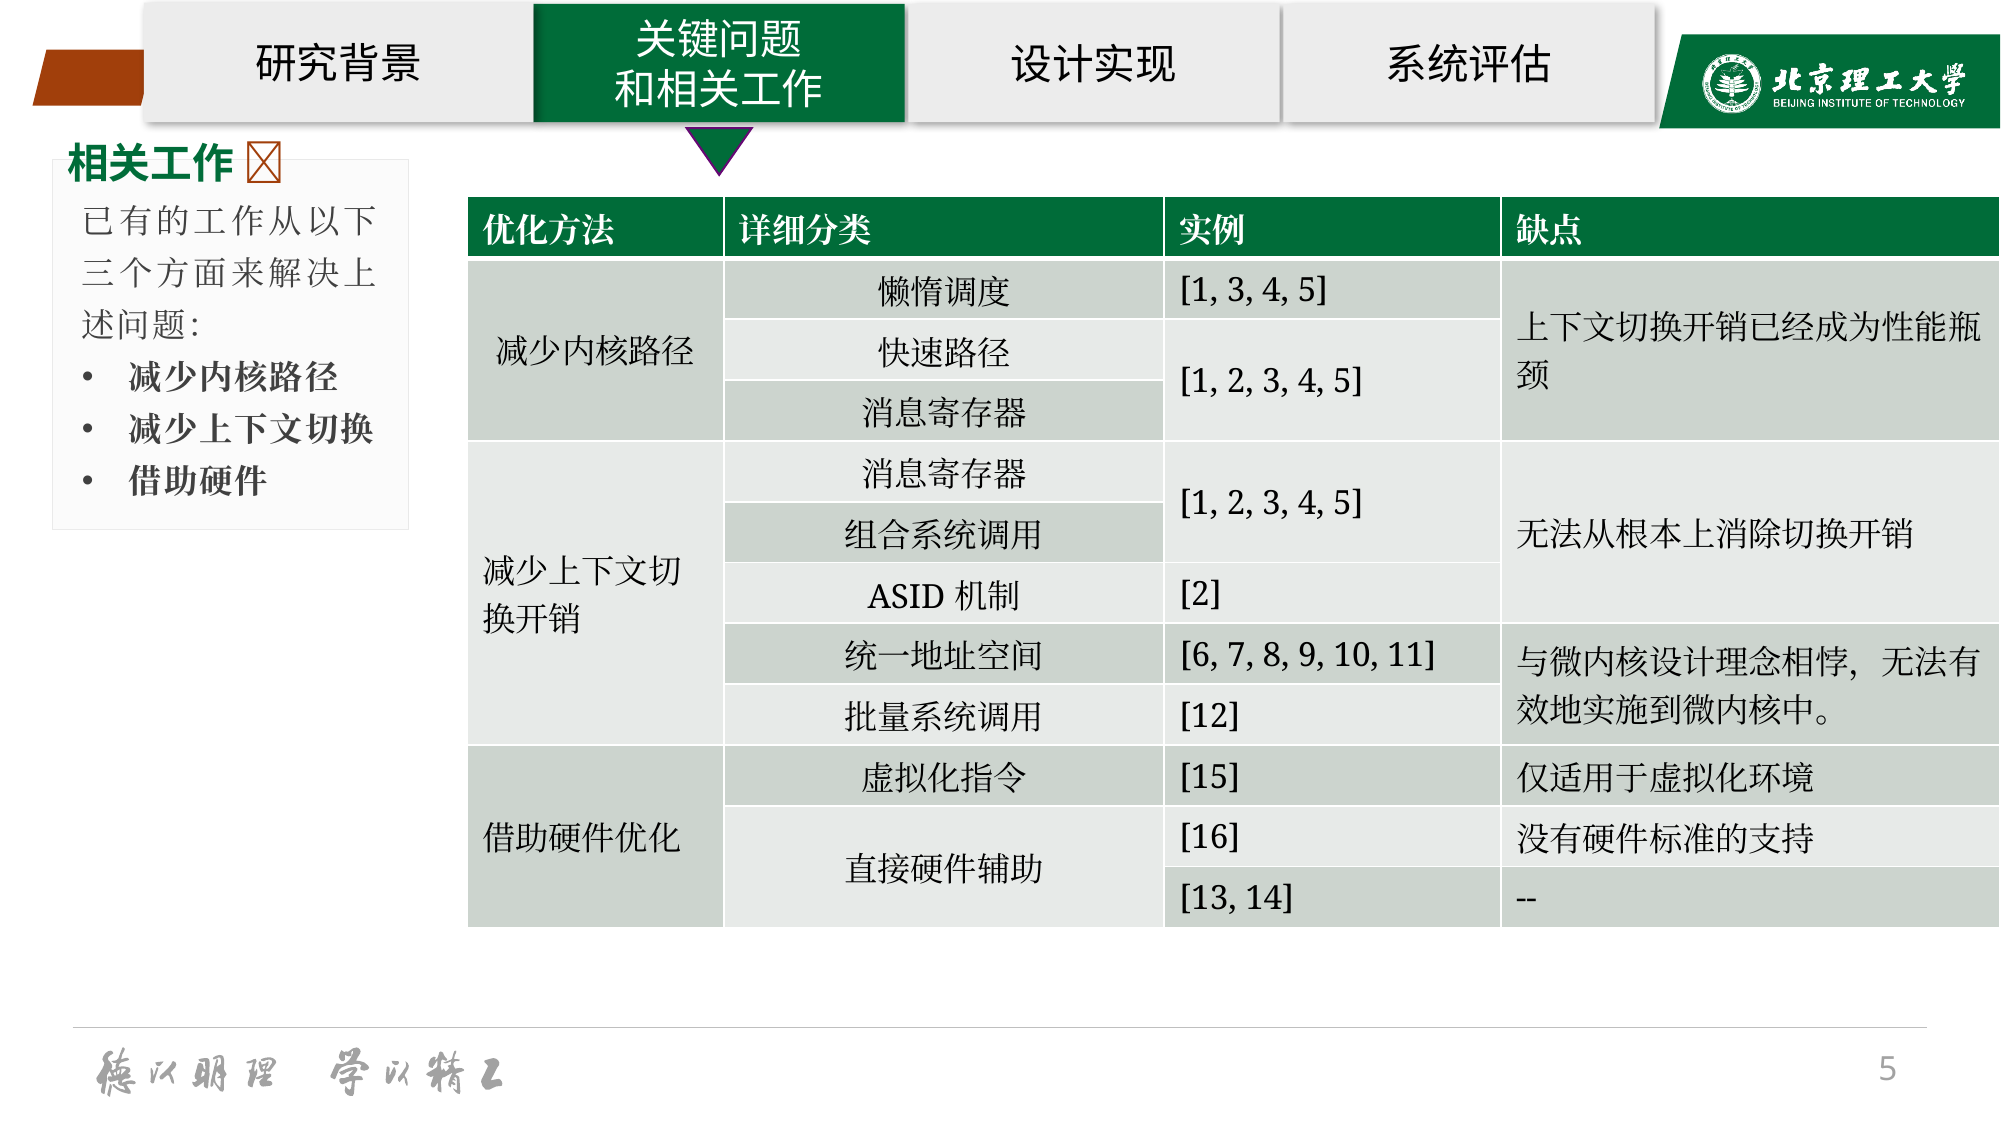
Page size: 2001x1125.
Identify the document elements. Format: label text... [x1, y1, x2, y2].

table_cell 直接硬件辅助 [725, 807, 1163, 927]
table_header 详细分类 [725, 197, 1163, 256]
text_box 设计实现 [908, 3, 1280, 123]
table_cell 统一地址空间 [725, 624, 1163, 683]
table_cell 无法从根本上消除切换开销 [1502, 442, 1999, 622]
table_cell [1, 2, 3, 4, 5] [1165, 320, 1500, 440]
table_cell 借助硬件优化 [468, 746, 723, 927]
table_cell 虚拟化指令 [725, 746, 1163, 805]
text_box 相关工作  [52, 116, 550, 207]
table_cell 与微内核设计理念相悖，无法有效地实施到微内核中。 [1502, 624, 1999, 744]
table_cell 快速路径 [725, 320, 1163, 379]
table_header 优化方法 [468, 197, 723, 256]
table_cell 减少内核路径 [468, 261, 723, 440]
table_cell -- [1502, 867, 1999, 927]
table_cell 消息寄存器 [725, 381, 1163, 440]
table_header 实例 [1165, 197, 1500, 256]
text_box 关键问题 和相关工作 [752, 3, 905, 123]
table_cell [13, 14] [1165, 867, 1500, 927]
table_cell 懒惰调度 [725, 261, 1163, 318]
table_cell 消息寄存器 [725, 442, 1163, 501]
table_cell ASID机制 [725, 563, 1163, 622]
table_cell [6, 7, 8, 9, 10, 11] [1165, 624, 1500, 683]
table_cell 减少上下文切换开销 [468, 442, 723, 744]
table_header 缺点 [1502, 197, 1999, 256]
table_cell 仅适用于虚拟化环境 [1502, 746, 1999, 805]
table_cell [15] [1165, 746, 1500, 805]
table_cell [1, 2, 3, 4, 5] [1165, 442, 1500, 562]
table_cell [2] [1165, 563, 1500, 622]
table_cell [1, 3, 4, 5] [1165, 261, 1500, 318]
picture [1685, 39, 1985, 124]
table_cell 批量系统调用 [725, 685, 1163, 744]
text_box 系统评估 [1283, 3, 1655, 123]
table_cell 上下文切换开销已经成为性能瓶颈 [1502, 261, 1999, 440]
table_cell 组合系统调用 [725, 503, 1163, 562]
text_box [143, 2, 752, 175]
table_cell [12] [1165, 685, 1500, 744]
text_box 已有的工作从以下三个方面来解决上述问题： 减少内核路径 减少上下文切换 借助硬件 [52, 207, 409, 530]
table_cell 没有硬件标准的支持 [1502, 807, 1999, 866]
table_cell [16] [1165, 807, 1500, 866]
